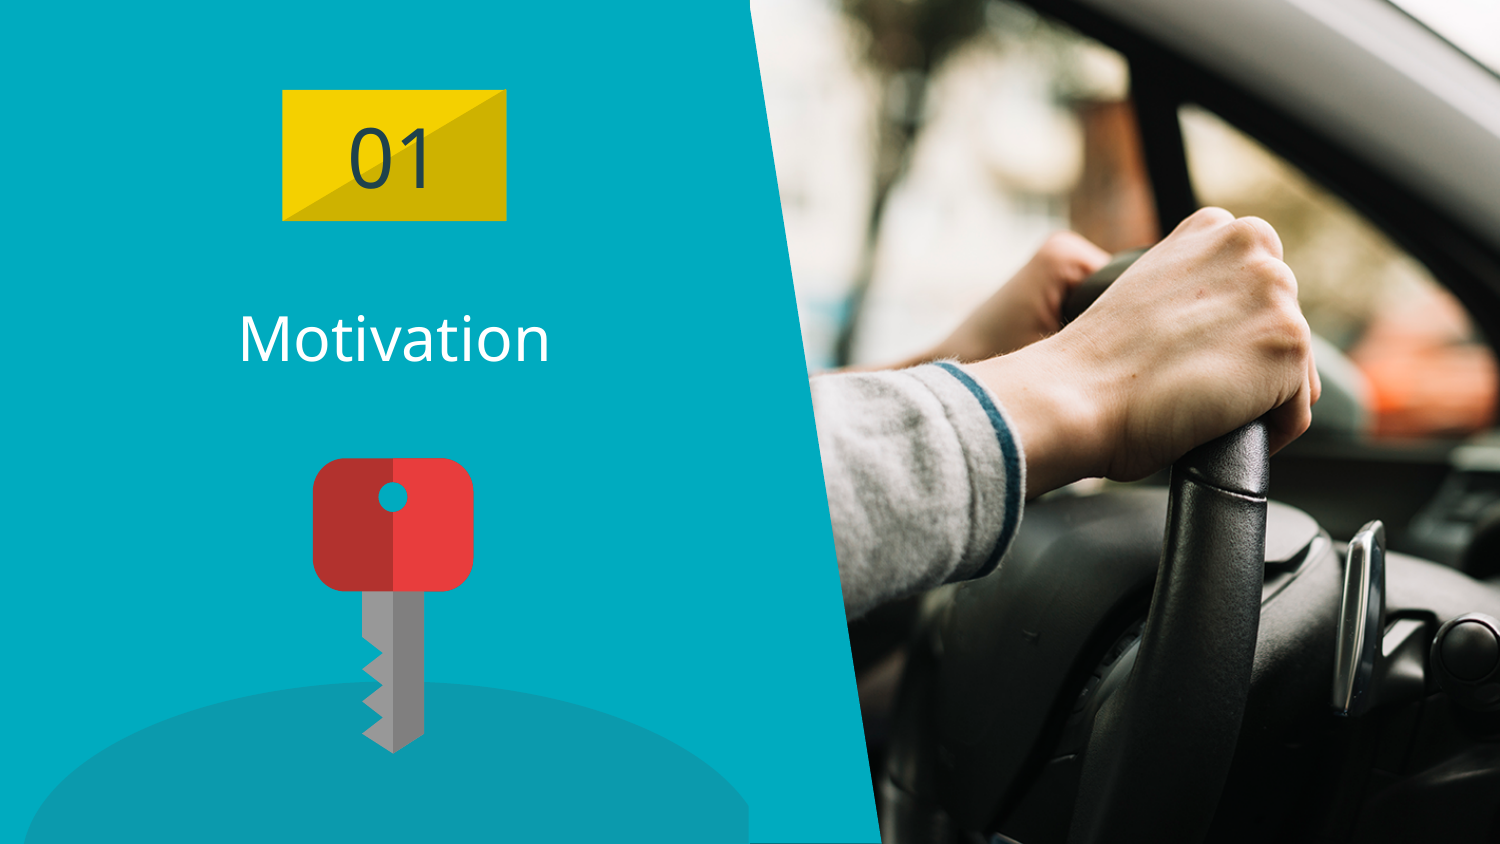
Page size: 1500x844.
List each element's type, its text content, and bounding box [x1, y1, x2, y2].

subtitle Motivation [145, 283, 644, 459]
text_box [312, 458, 474, 754]
picture [749, 0, 1500, 844]
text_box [282, 88, 507, 222]
